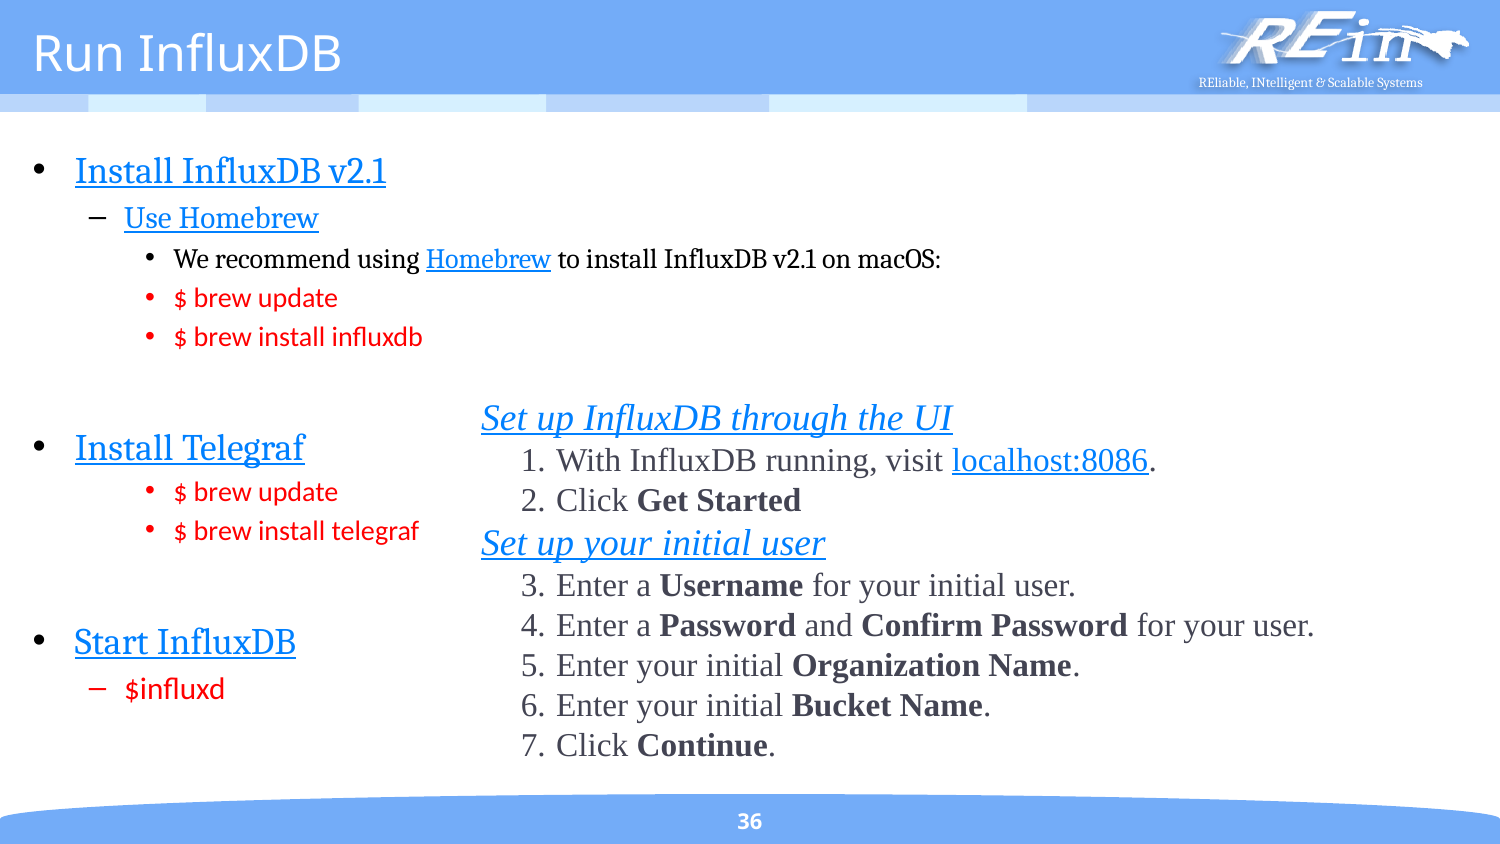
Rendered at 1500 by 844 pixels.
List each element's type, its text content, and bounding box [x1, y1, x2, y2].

text_box Set up InfluxDB through the UI With InfluxDB running, visit localhost:8086. Click Get Started Set up your initial user Enter a Username for your initial user. Enter a Password and Confirm Password for your user. Enter your initial Organization Name. Enter your initial Bucket Name. Click Continue. [466, 385, 1423, 770]
slide_number 36 [667, 802, 833, 842]
title Run InfluxDB [17, 17, 1136, 86]
list Install InfluxDB v2.1 Use Homebrew We recommend using Homebrew to install InfluxDB v2.1 on macOS: $ brew update $ brew install influxdb Install Telegraf $ brew update $ brew install telegraf Start InfluxDB $influxd [17, 138, 1459, 786]
